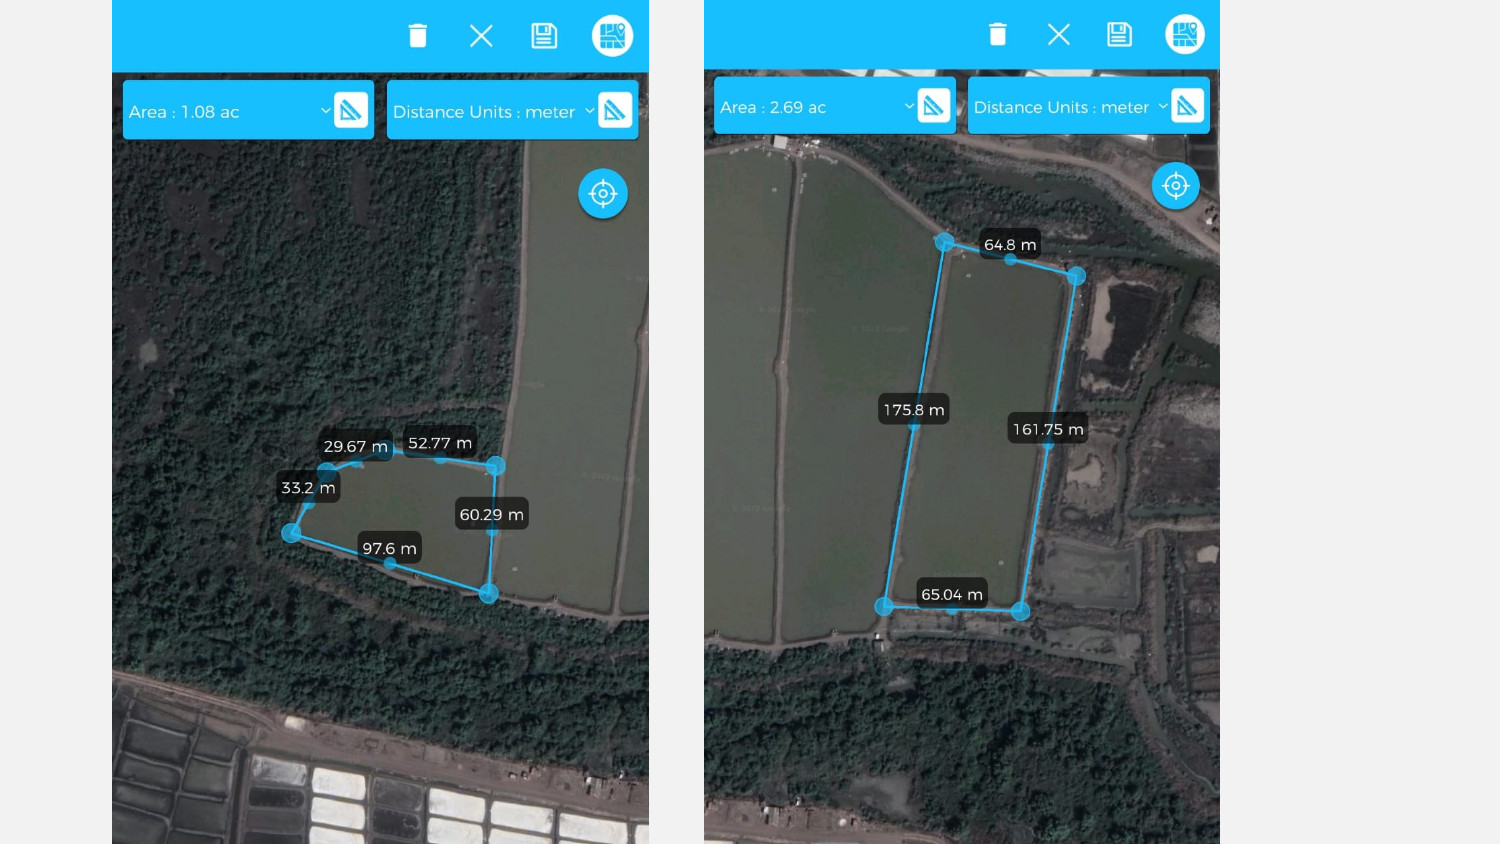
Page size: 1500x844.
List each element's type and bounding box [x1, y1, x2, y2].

picture [111, 0, 649, 844]
picture [703, 0, 1220, 844]
